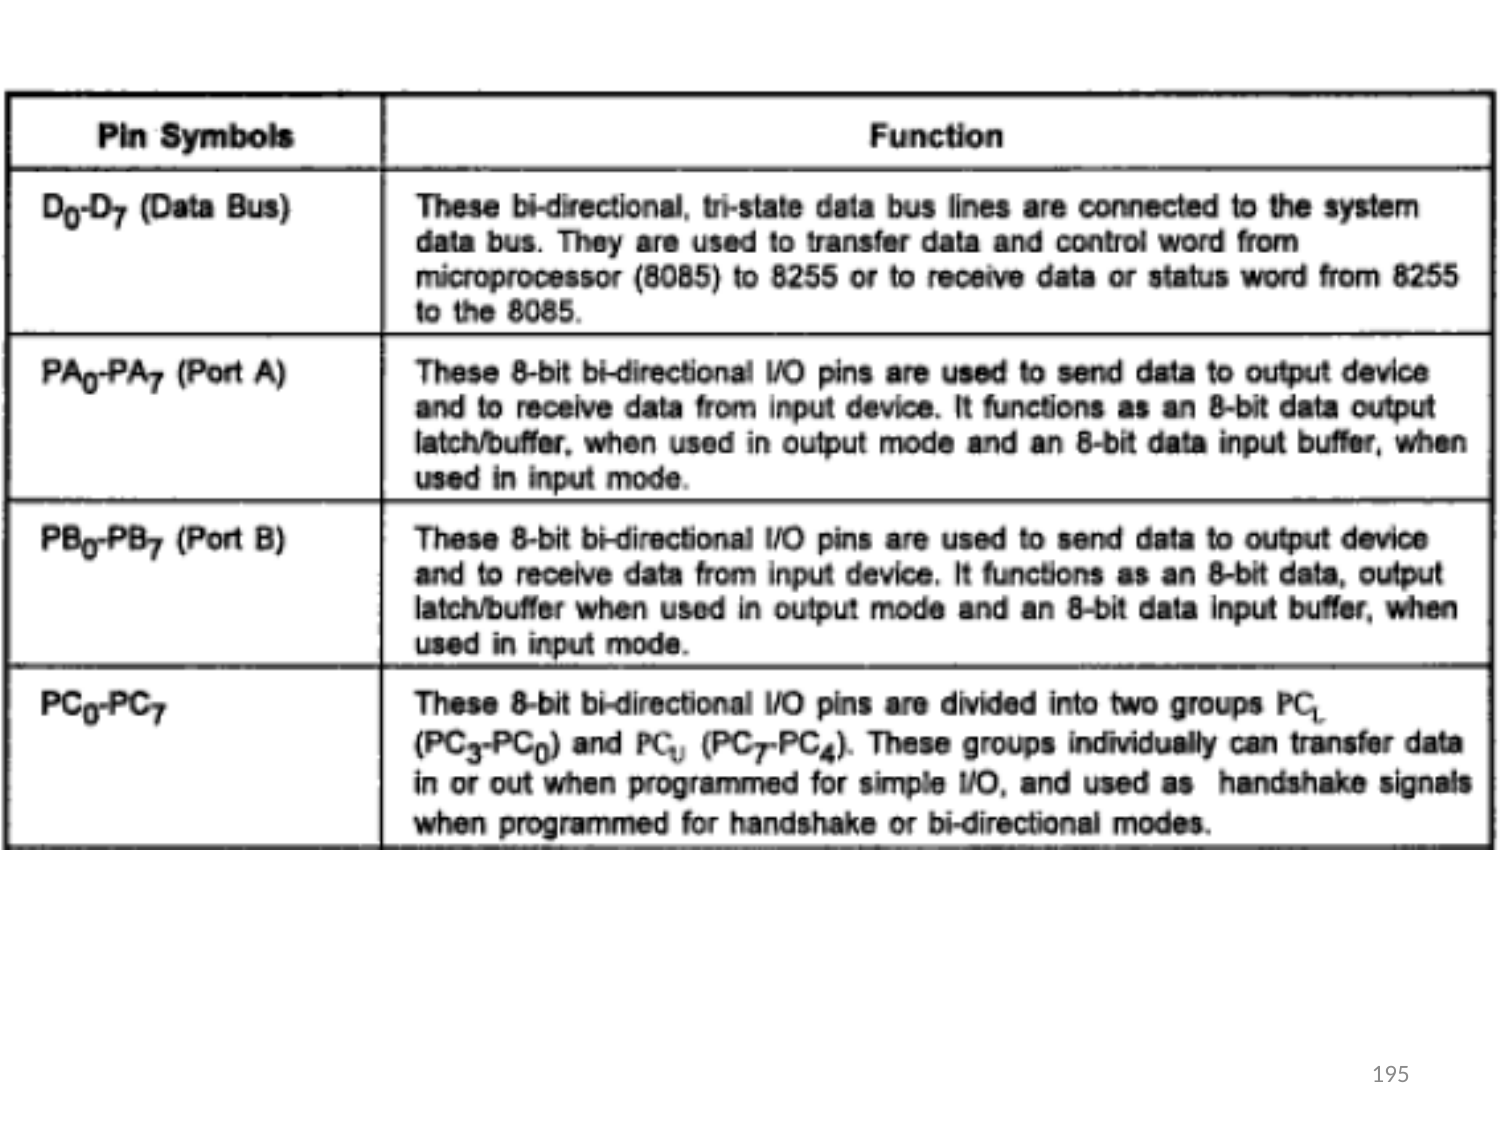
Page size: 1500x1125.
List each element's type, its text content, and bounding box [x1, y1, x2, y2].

slide_number 195 [1074, 1042, 1425, 1103]
picture [0, 87, 1500, 851]
